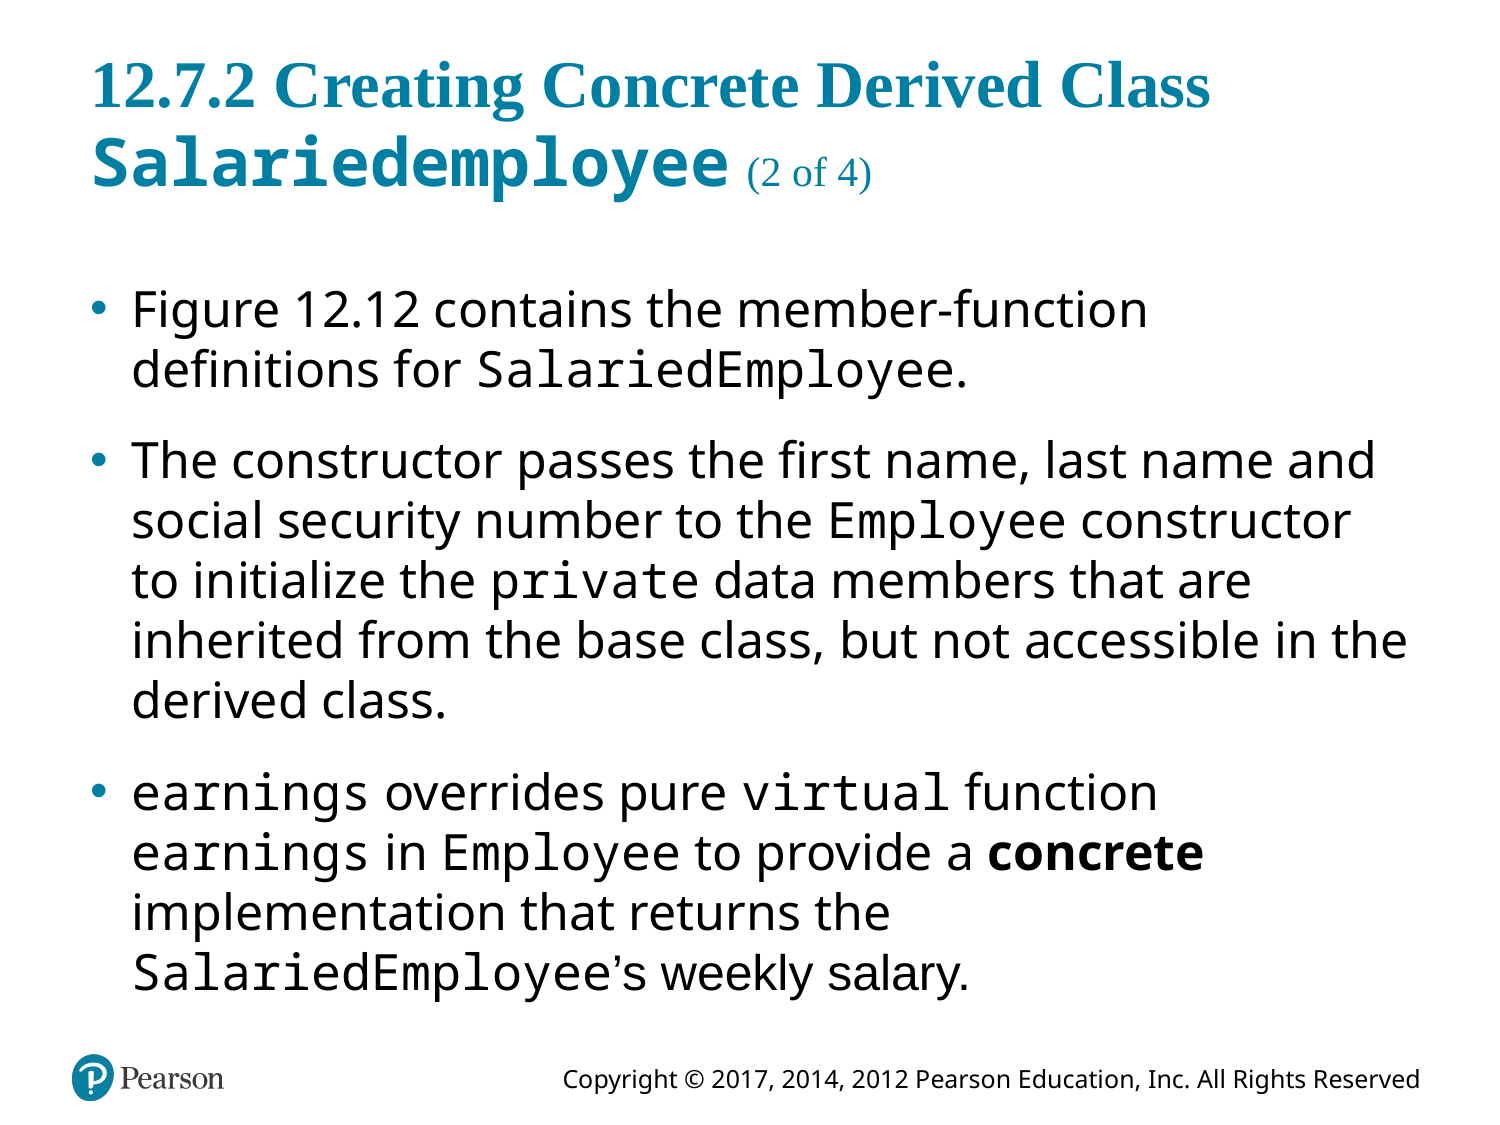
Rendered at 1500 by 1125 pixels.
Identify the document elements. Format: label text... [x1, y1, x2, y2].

list Figure 12.12 contains the member-function definitions for SalariedEmployee. The constructor passes the first name, last name and social security number to the Employee constructor to initialize the private data members that are inherited from the base class, but not accessible in the derived class. earnings overrides pure virtual function earnings in Employee to provide a concrete implementation that returns the SalariedEmployee’s weekly salary. [75, 262, 1425, 1016]
picture [98, 1054, 224, 1101]
picture [72, 1087, 83, 1101]
picture [80, 1063, 106, 1088]
title 12.7.2 Creating Concrete Derived Class Salariedemployee (2 of 4) [75, 0, 1425, 216]
picture [72, 1054, 88, 1070]
